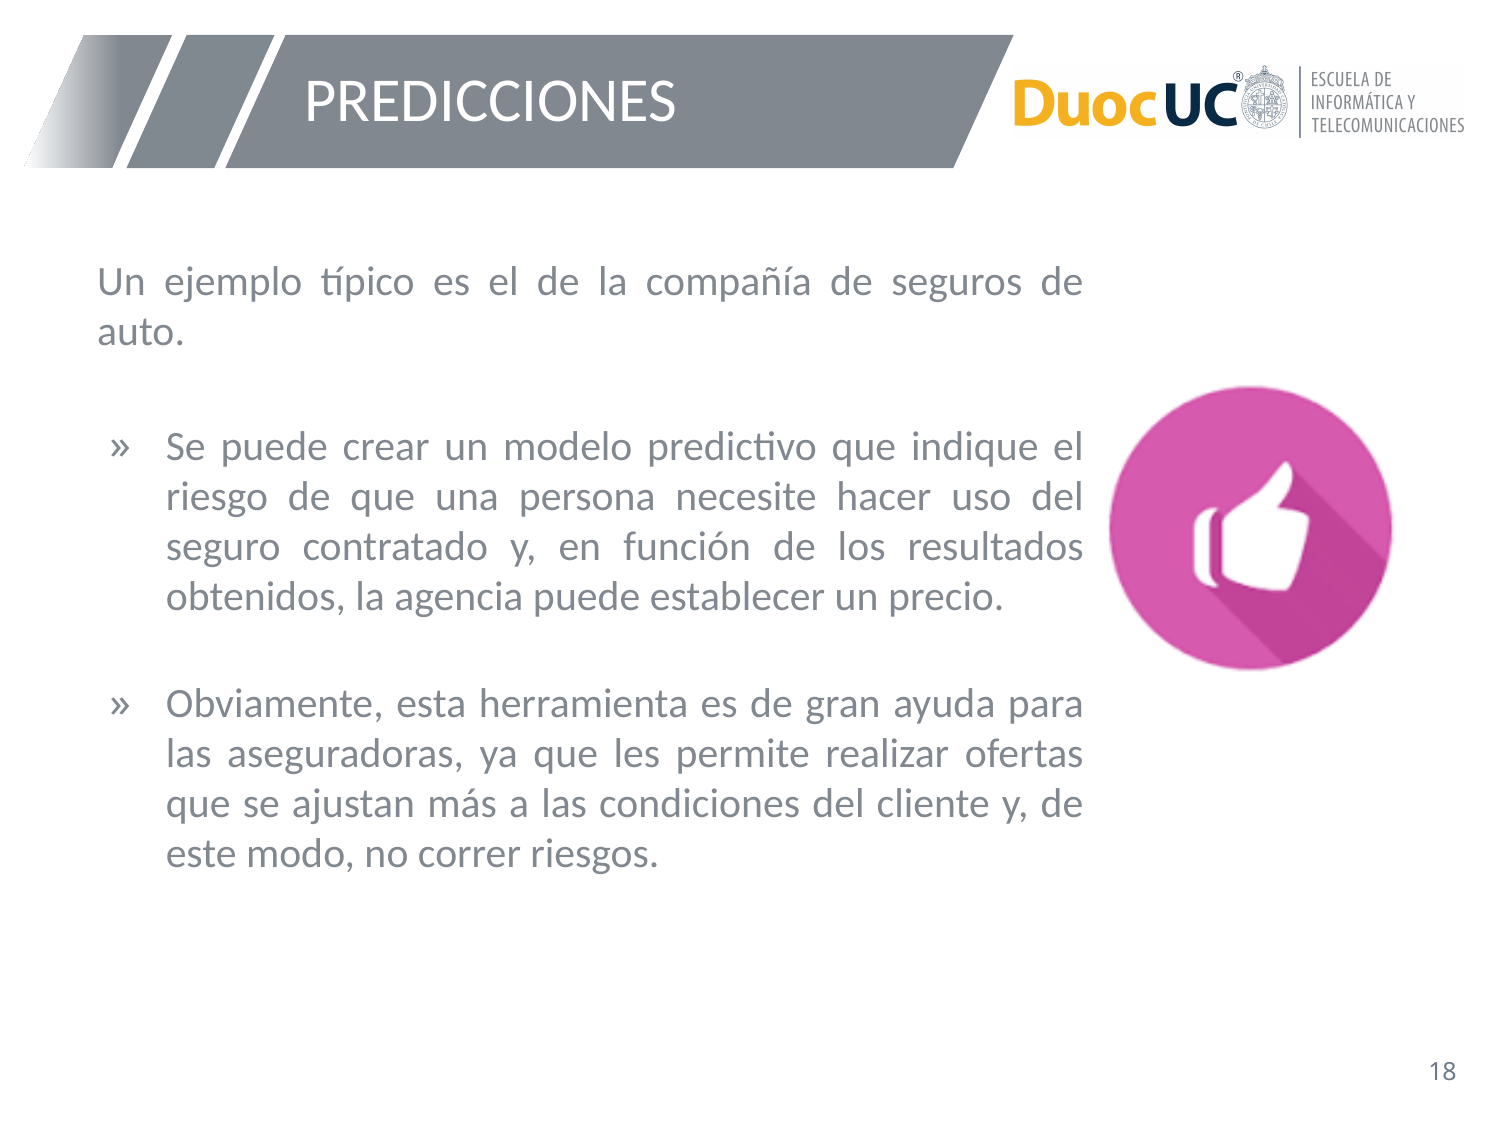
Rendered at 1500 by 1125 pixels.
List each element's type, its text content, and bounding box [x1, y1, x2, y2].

list Un ejemplo típico es el de la compañía de seguros de auto. Se puede crear un modelo predictivo que indique el riesgo de que una persona necesite hacer uso del seguro contratado y, en función de los resultados obtenidos, la agencia puede establecer un precio. Obviamente, esta herramienta es de gran ayuda para las aseguradoras, ya que les permite realizar ofertas que se ajustan más a las condiciones del cliente y, de este modo, no correr riesgos. [82, 246, 1100, 933]
picture [1098, 379, 1402, 676]
title PREDICCIONES [289, 34, 1056, 169]
picture [1056, 63, 1465, 140]
